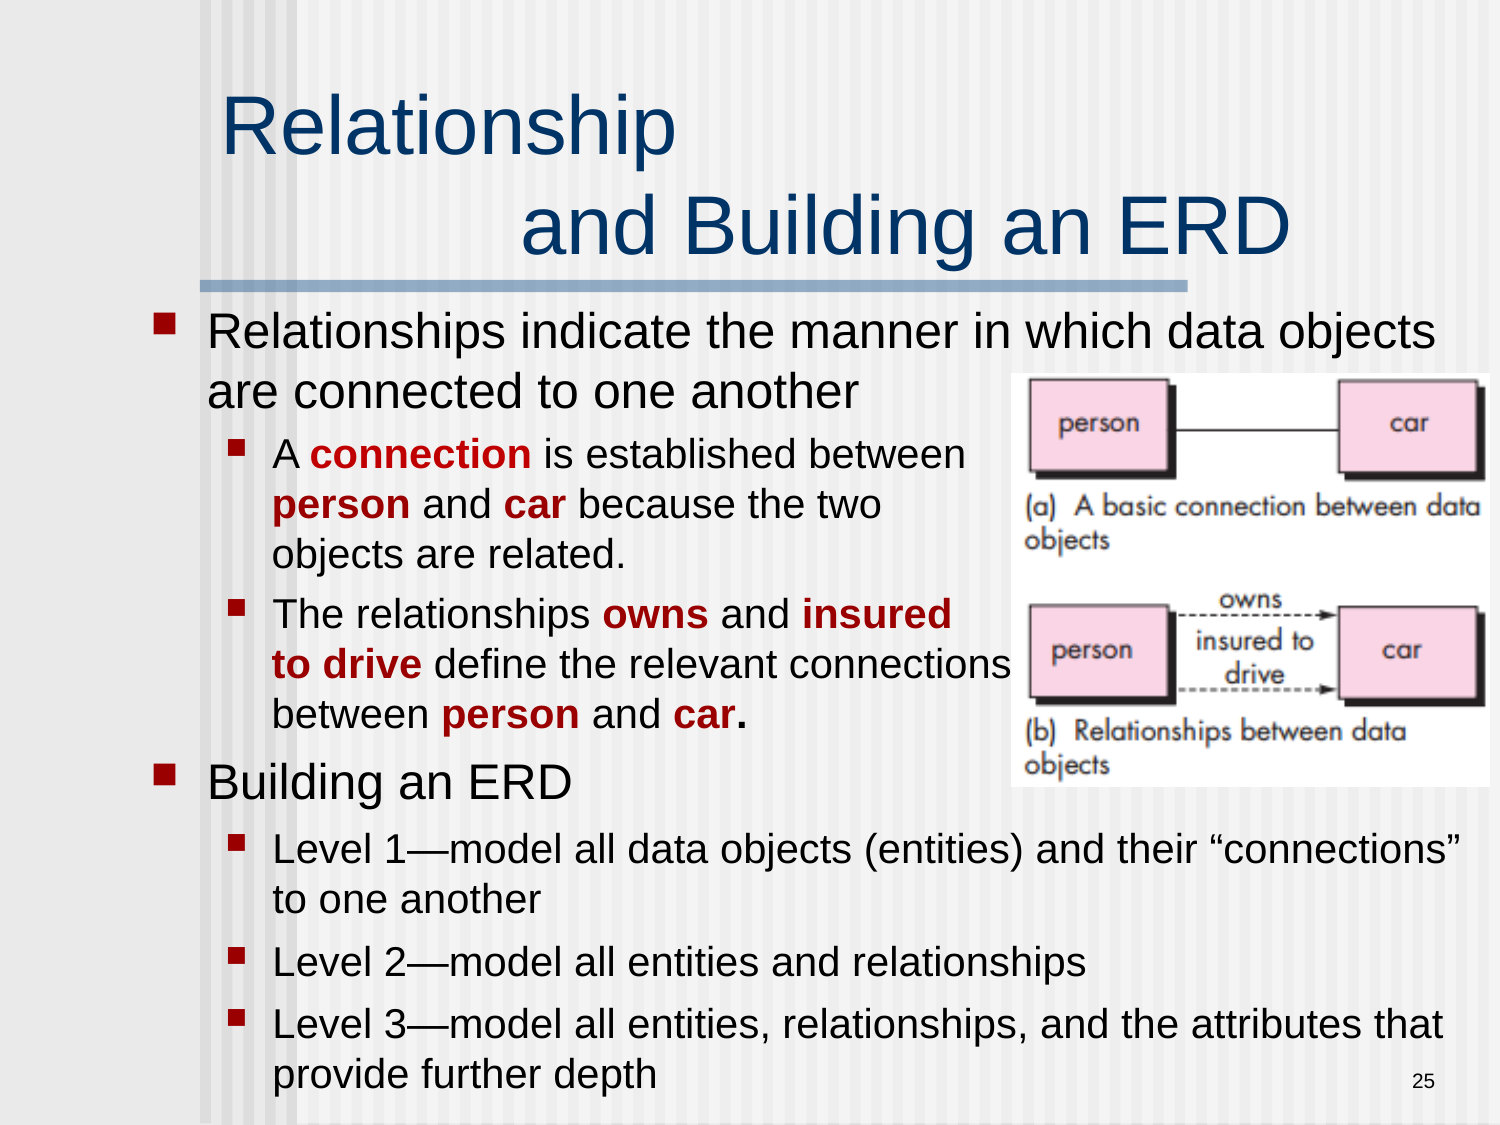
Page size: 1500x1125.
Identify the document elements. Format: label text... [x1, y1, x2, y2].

list Relationships indicate the manner in which data objects are connected to one another A connection is established between person and car because the two objects are related. The relationships owns and insured to drive define the relevant connections between person and car. Building an ERD Level 1—model all data objects (entities) and their “connections” to one another Level 2—model all entities and relationships Level 3—model all entities, relationships, and the attributes that provide further depth [135, 290, 1500, 1125]
title Relationship and Building an ERD [205, 174, 1500, 279]
picture [1011, 373, 1491, 788]
